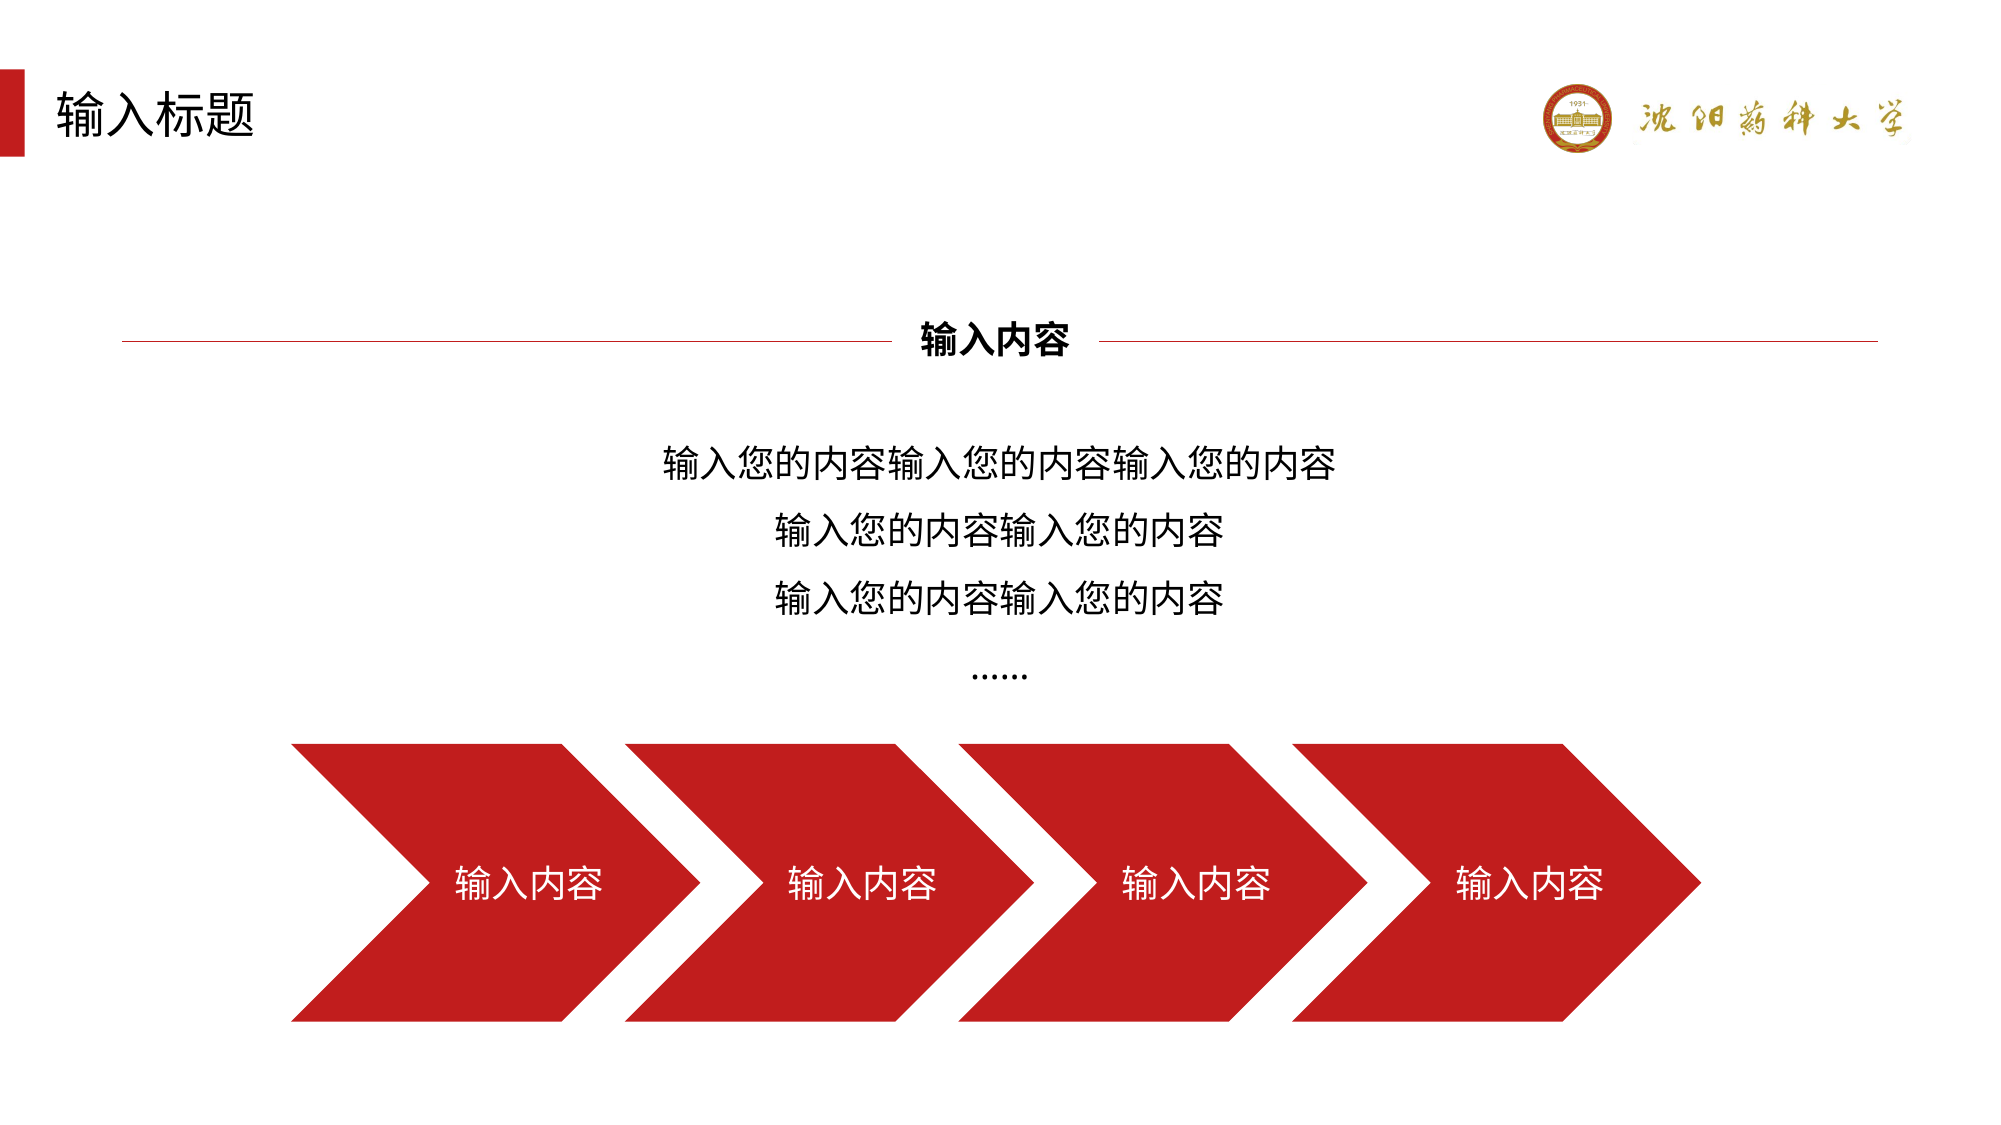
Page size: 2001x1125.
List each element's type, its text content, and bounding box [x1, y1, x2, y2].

text_box 输入您的内容输入您的内容输入您的内容 输入您的内容输入您的内容 输入您的内容输入您的内容 …… [500, 409, 1500, 695]
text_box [122, 307, 1878, 376]
picture [1543, 84, 1612, 153]
picture [1632, 84, 1912, 145]
text_box 输入标题 [40, 76, 426, 152]
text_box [290, 743, 1702, 1022]
